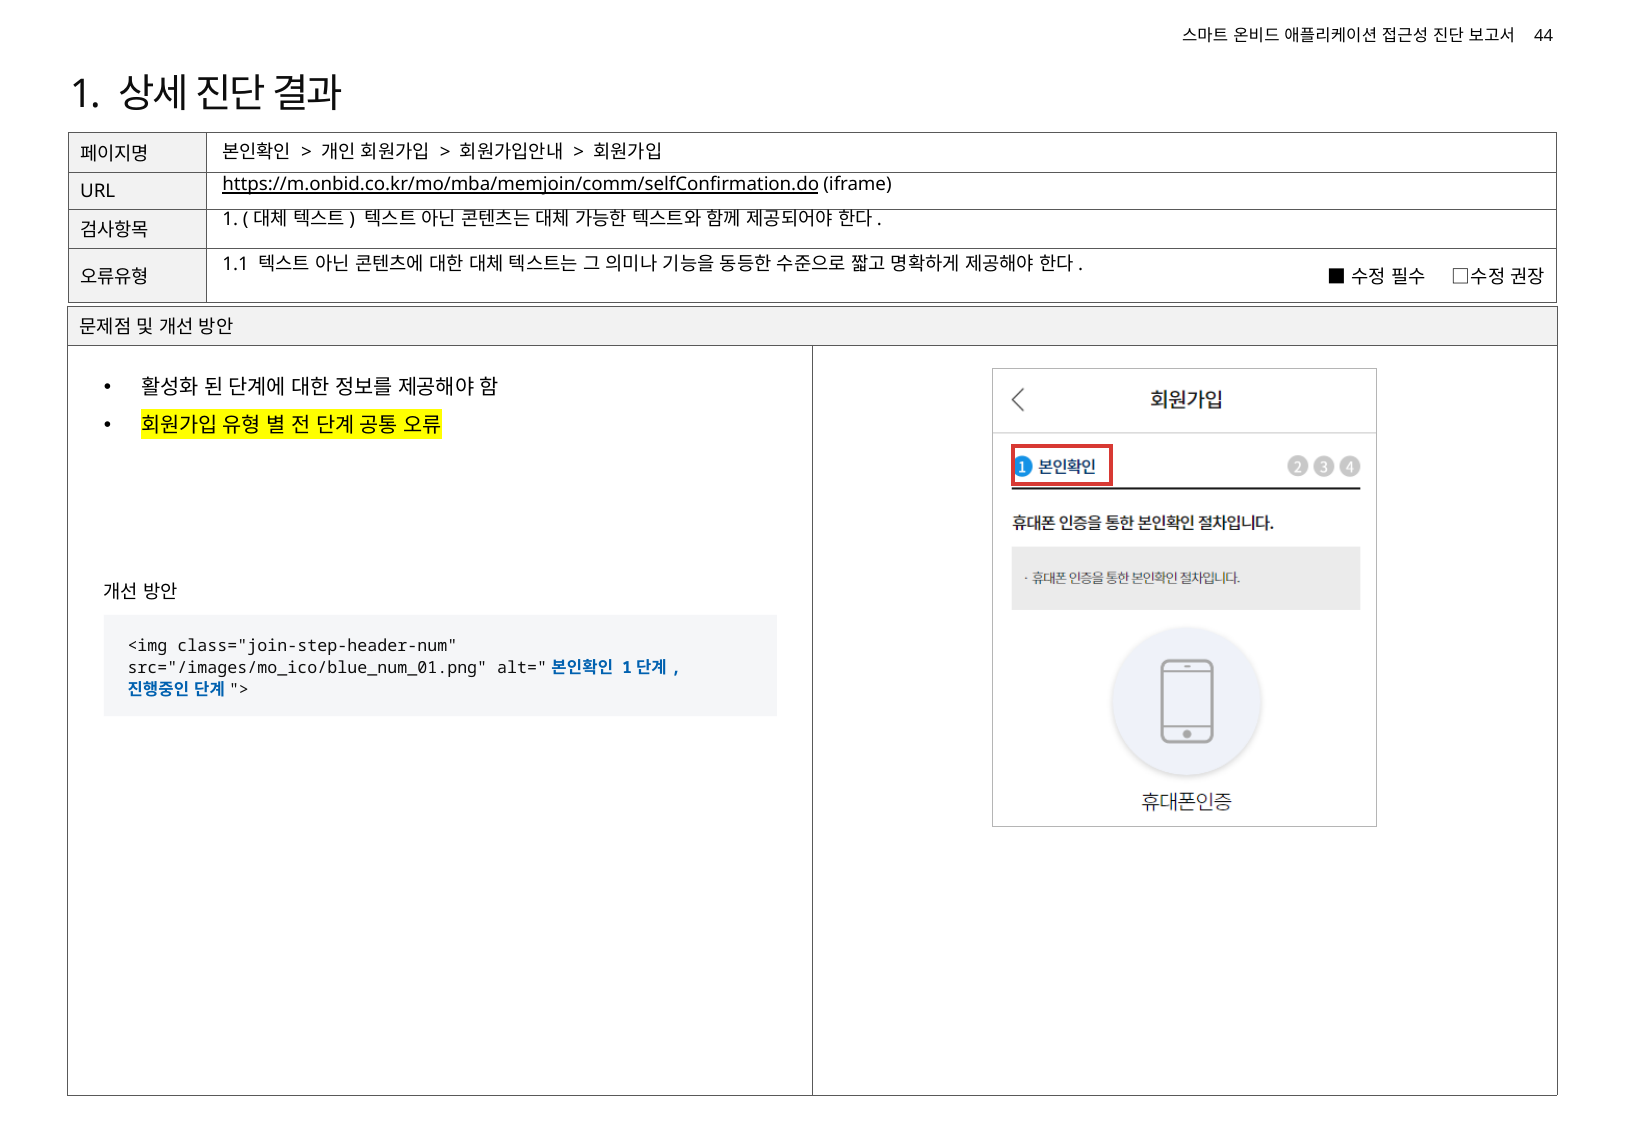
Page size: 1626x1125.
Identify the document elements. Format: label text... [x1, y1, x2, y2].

list 활성화 된 단계에 대한 정보를 제공해야 함 회원가입 유형 별 전 단계 공통 오류 [103, 368, 778, 510]
list 본인확인 > 개인 회원가입 > 회원가입안내 > 회원가입 [207, 133, 1557, 167]
list https://m.onbid.co.kr/mo/mba/memjoin/comm/selfConfirmation.do (iframe) [207, 167, 1557, 201]
list 1. (대체 텍스트) 텍스트 아닌 콘텐츠는 대체 가능한 텍스트와 함께 제공되어야 한다. [207, 201, 1557, 236]
picture [992, 368, 1377, 827]
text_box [103, 580, 778, 717]
list 1.1 텍스트 아닌 콘텐츠에 대한 대체 텍스트는 그 의미나 기능을 동등한 수준으로 짧고 명확하게 제공해야 한다. [207, 235, 1293, 291]
title 1. 상세 진단 결과 [69, 72, 1126, 117]
